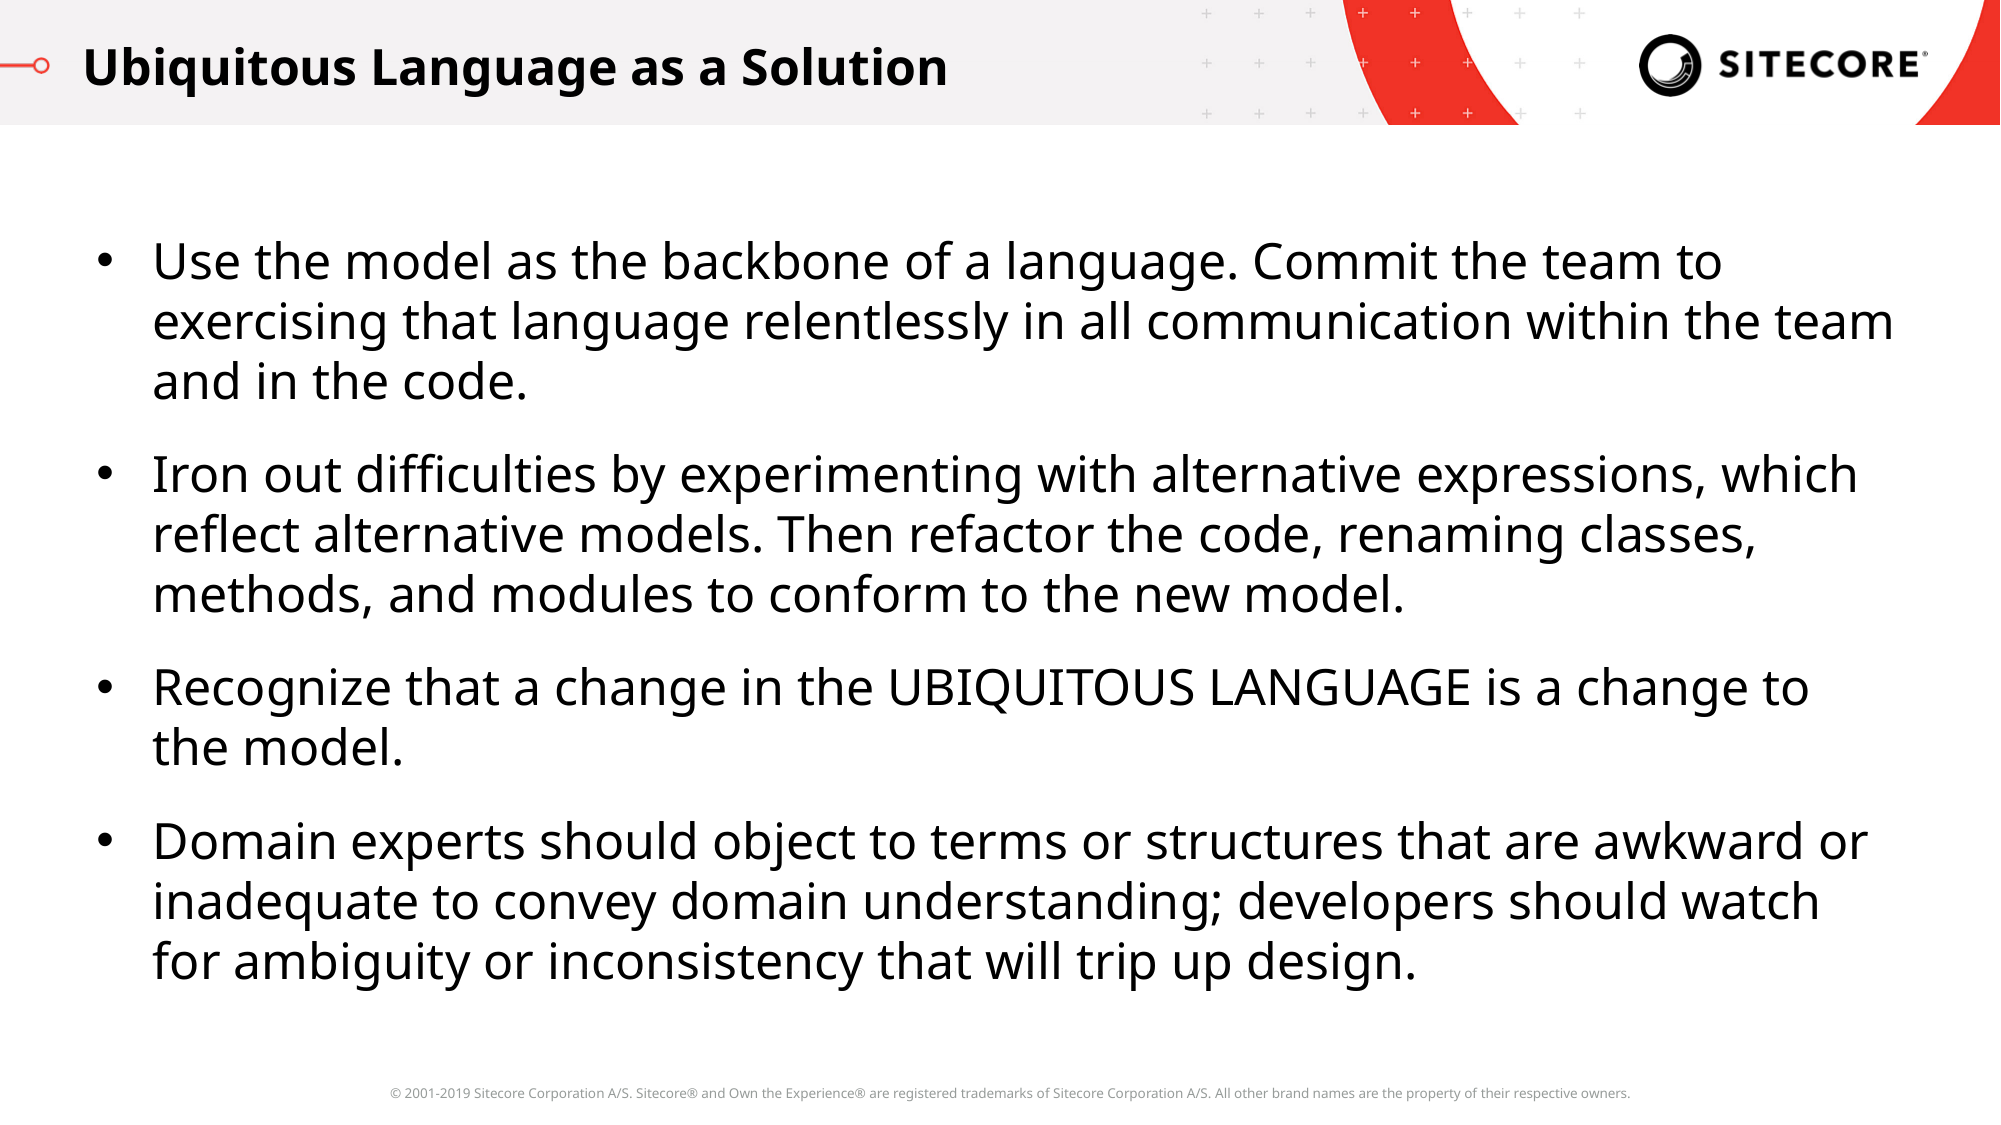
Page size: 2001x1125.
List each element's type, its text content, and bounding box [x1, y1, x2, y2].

list Use the model as the backbone of a language. Commit the team to exercising that language relentlessly in all communication within the team and in the code. Iron out difficulties by experimenting with alternative expressions, which reflect alternative models. Then refactor the code, renaming classes, methods, and modules to conform to the new model. Recognize that a change in the UBIQUITOUS LANGUAGE is a change to the model. Domain experts should object to terms or structures that are awkward or inadequate to convey domain understanding; developers should watch for ambiguity or inconsistency that will trip up design. [81, 221, 1914, 1004]
picture [0, 0, 2000, 125]
list Ubiquitous Language as a Solution [68, 34, 1307, 101]
